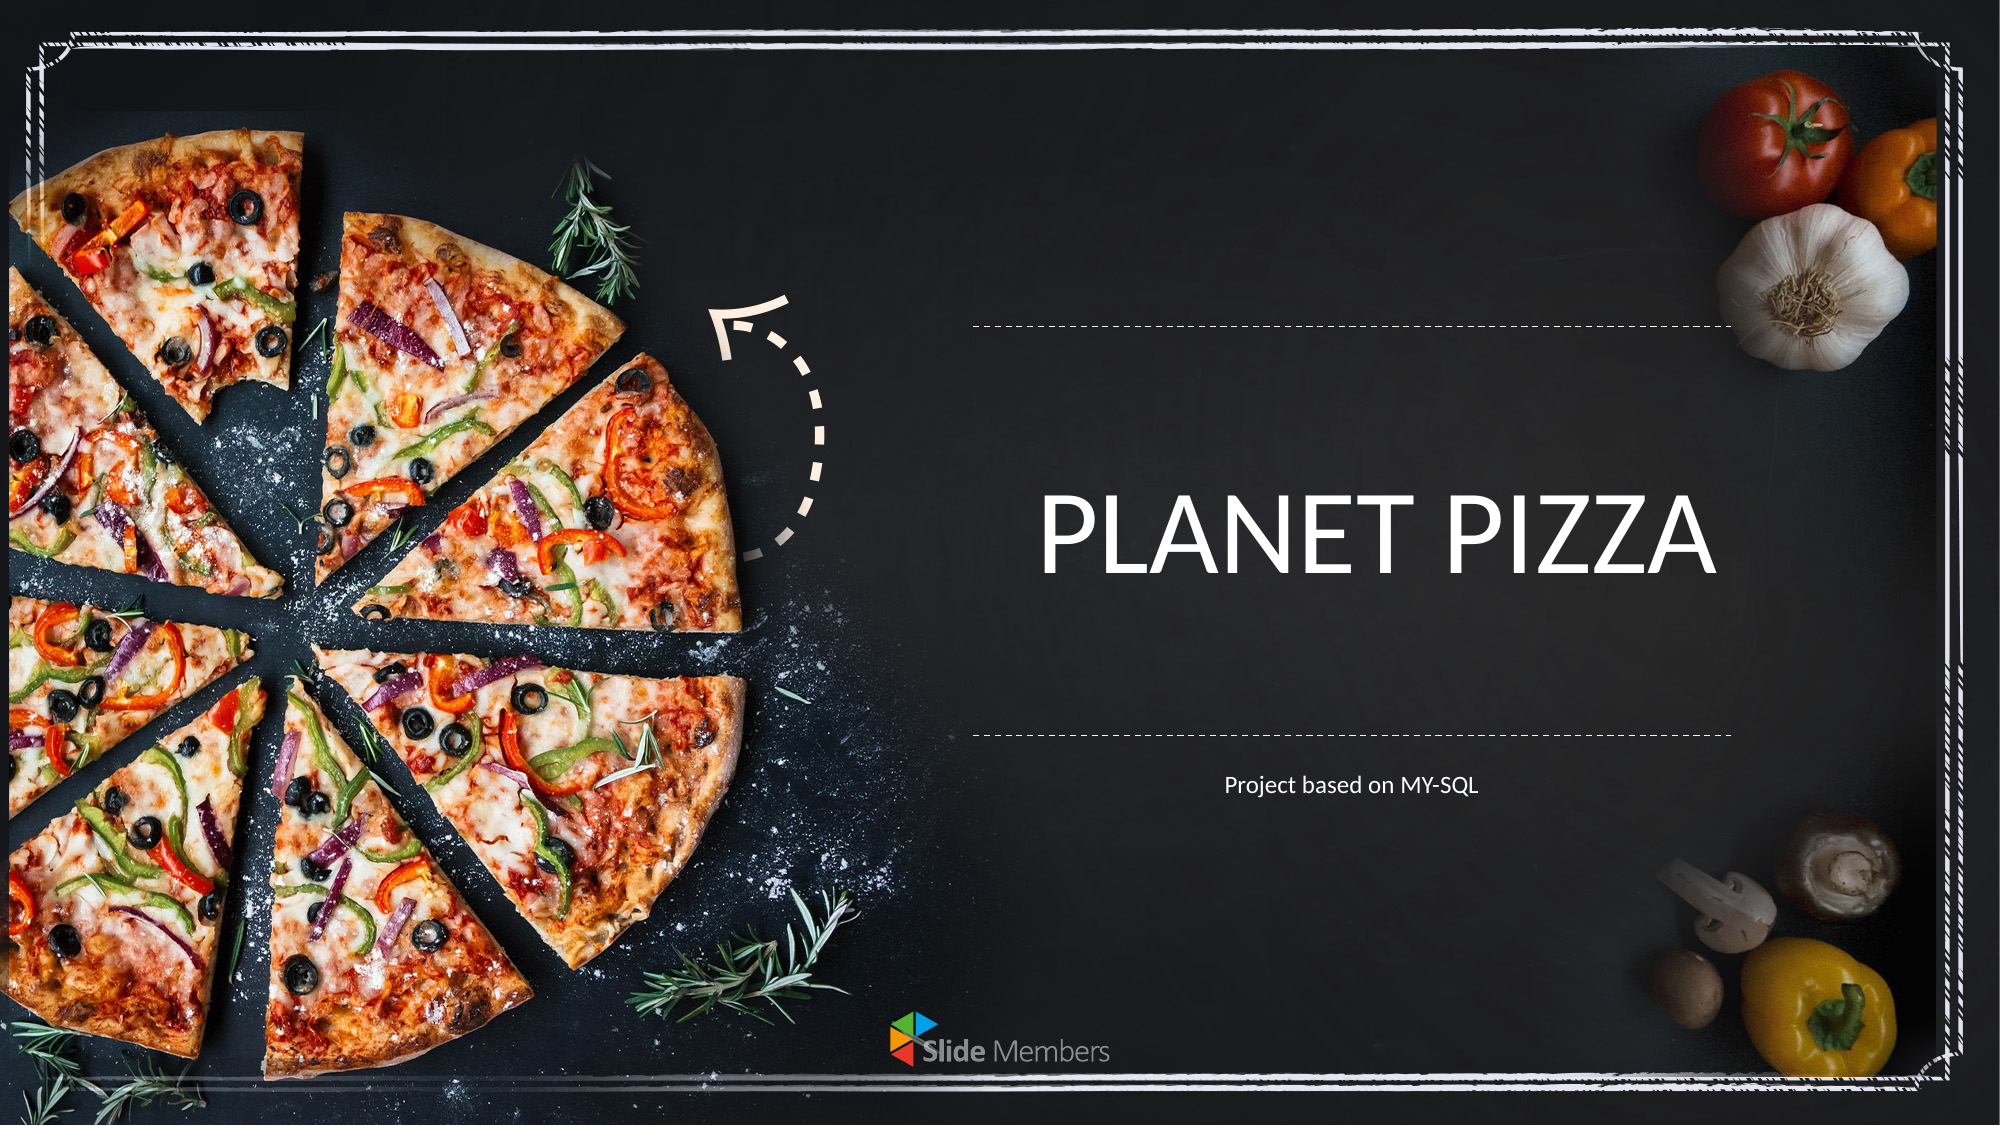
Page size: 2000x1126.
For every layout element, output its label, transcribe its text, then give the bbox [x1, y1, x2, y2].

picture [0, 0, 2000, 1125]
title PLANET PIZZA [919, 444, 1835, 800]
subtitle Project based on MY-SQL [984, 760, 1720, 858]
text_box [890, 1011, 1110, 1068]
